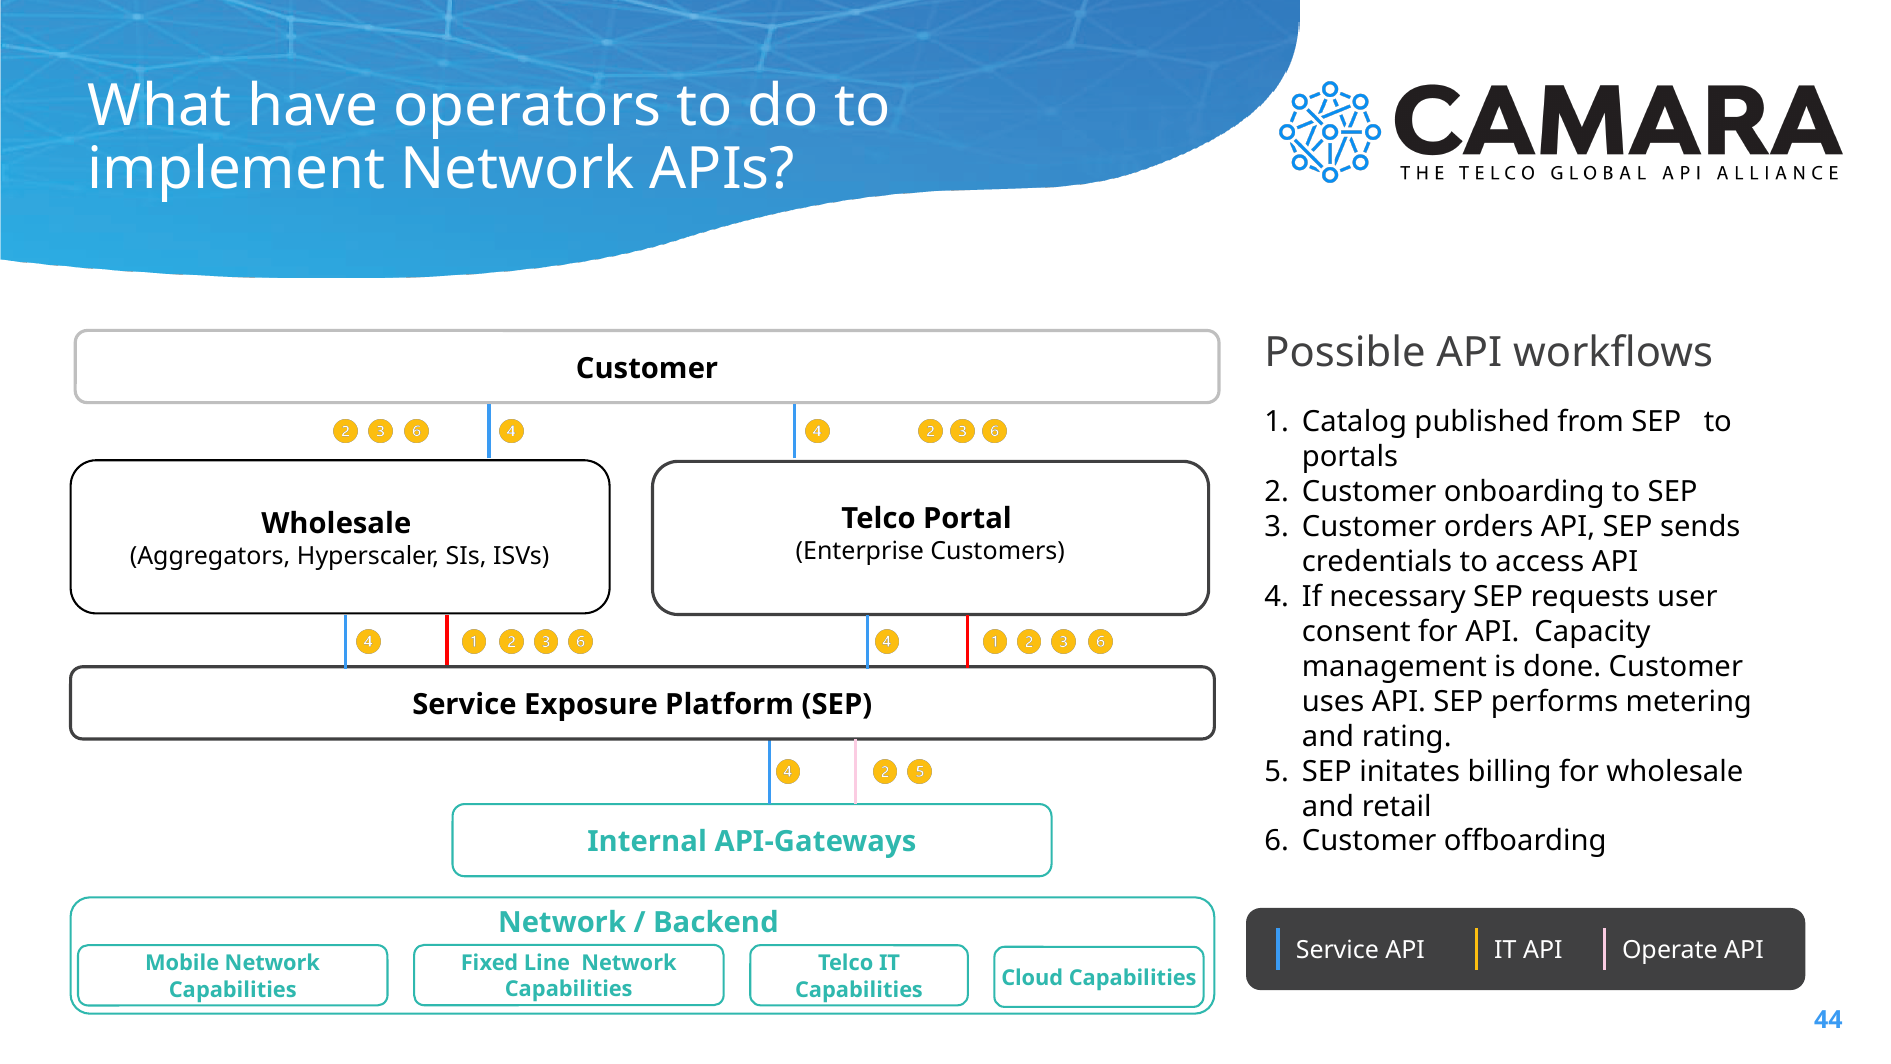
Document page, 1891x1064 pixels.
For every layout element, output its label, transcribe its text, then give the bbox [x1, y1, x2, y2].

picture [979, 626, 1010, 657]
picture [565, 626, 596, 657]
picture [979, 416, 1010, 447]
text_box Telco IT Capabilities [750, 945, 968, 1006]
picture [353, 626, 384, 657]
picture [871, 626, 902, 657]
text_box Operate API [1607, 926, 1791, 972]
text_box Service API [1280, 926, 1465, 972]
picture [0, 0, 1300, 278]
picture [772, 756, 803, 787]
picture [365, 416, 396, 447]
text_box IT API [1479, 926, 1600, 972]
text_box [1247, 909, 1804, 989]
picture [496, 626, 527, 657]
text_box Customer [75, 330, 1220, 403]
text_box Mobile Network Capabilities [78, 945, 388, 1006]
picture [947, 416, 978, 447]
text_box Cloud Capabilities [994, 946, 1204, 1007]
picture [1085, 626, 1116, 657]
text_box Service Exposure Platform (SEP) [70, 666, 1215, 739]
picture [496, 416, 527, 447]
text_box Fixed Line Network Capabilities [414, 944, 724, 1006]
picture [915, 416, 946, 447]
text_box Wholesale (Aggregators, Hyperscaler, SIs, ISVs) [70, 460, 610, 614]
text_box Possible API workflows [1249, 317, 1803, 383]
picture [802, 416, 833, 447]
text_box Network / Backend [70, 897, 1215, 1014]
picture [401, 416, 432, 447]
picture [530, 626, 561, 657]
picture [458, 626, 489, 657]
title What have operators to do to implement Network APIs? [72, 67, 1869, 197]
text_box Telco Portal (Enterprise Customers) [652, 461, 1209, 615]
picture [330, 416, 361, 447]
text_box Catalog published from SEP to portals Customer onboarding to SEP Customer orders API, SEP sends credentials to access API If necessary SEP requests user consent for API. Capacity management is done. Customer uses API. SEP performs metering and rating. SEP initates billing for wholesale and retail Customer offboarding [1249, 394, 1769, 865]
picture [904, 756, 935, 787]
picture [869, 756, 900, 787]
picture [1014, 626, 1045, 657]
text_box Internal API-Gateways [452, 804, 1052, 877]
picture [1048, 626, 1079, 657]
